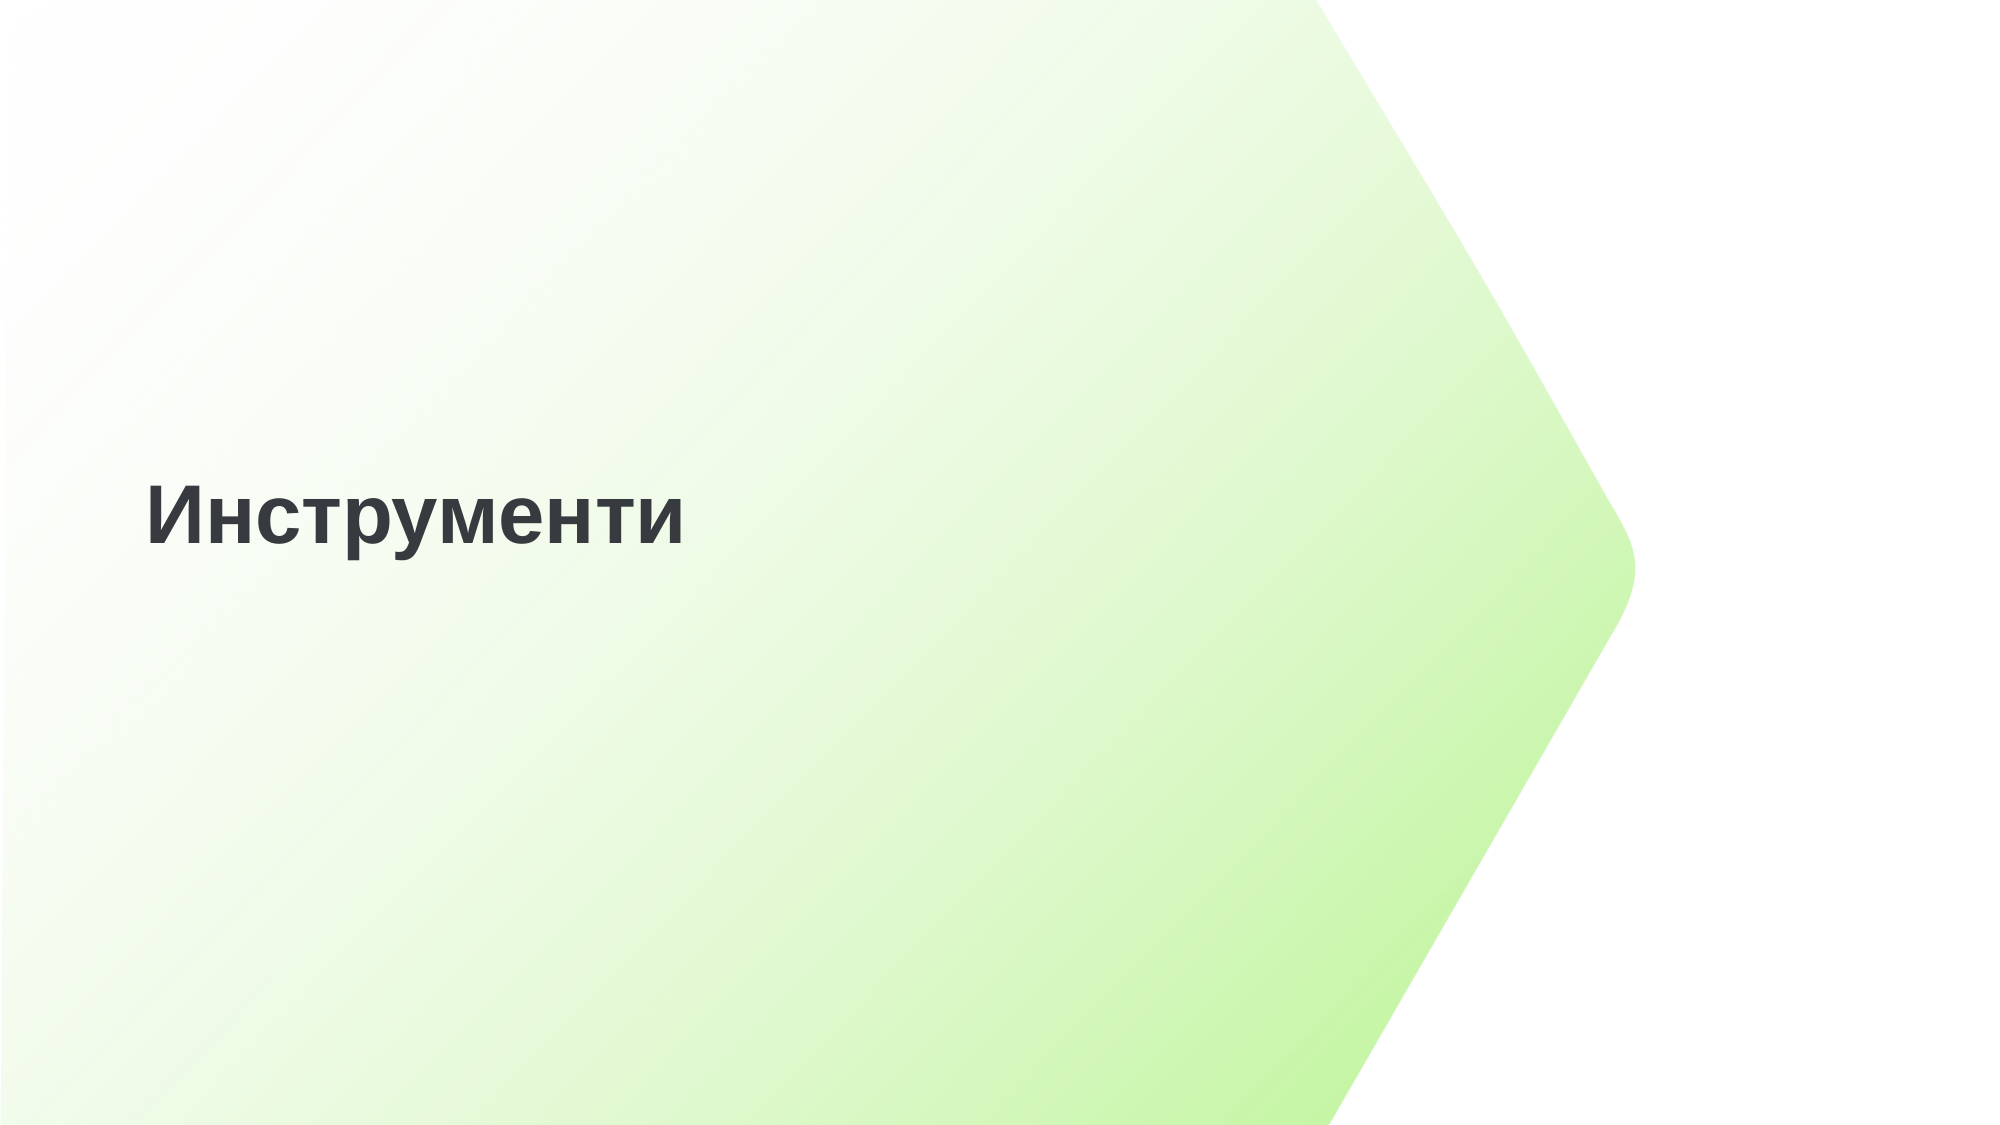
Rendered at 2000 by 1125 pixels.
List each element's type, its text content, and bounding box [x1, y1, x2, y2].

picture [0, 0, 1636, 1125]
title Инструменти [130, 464, 1206, 661]
